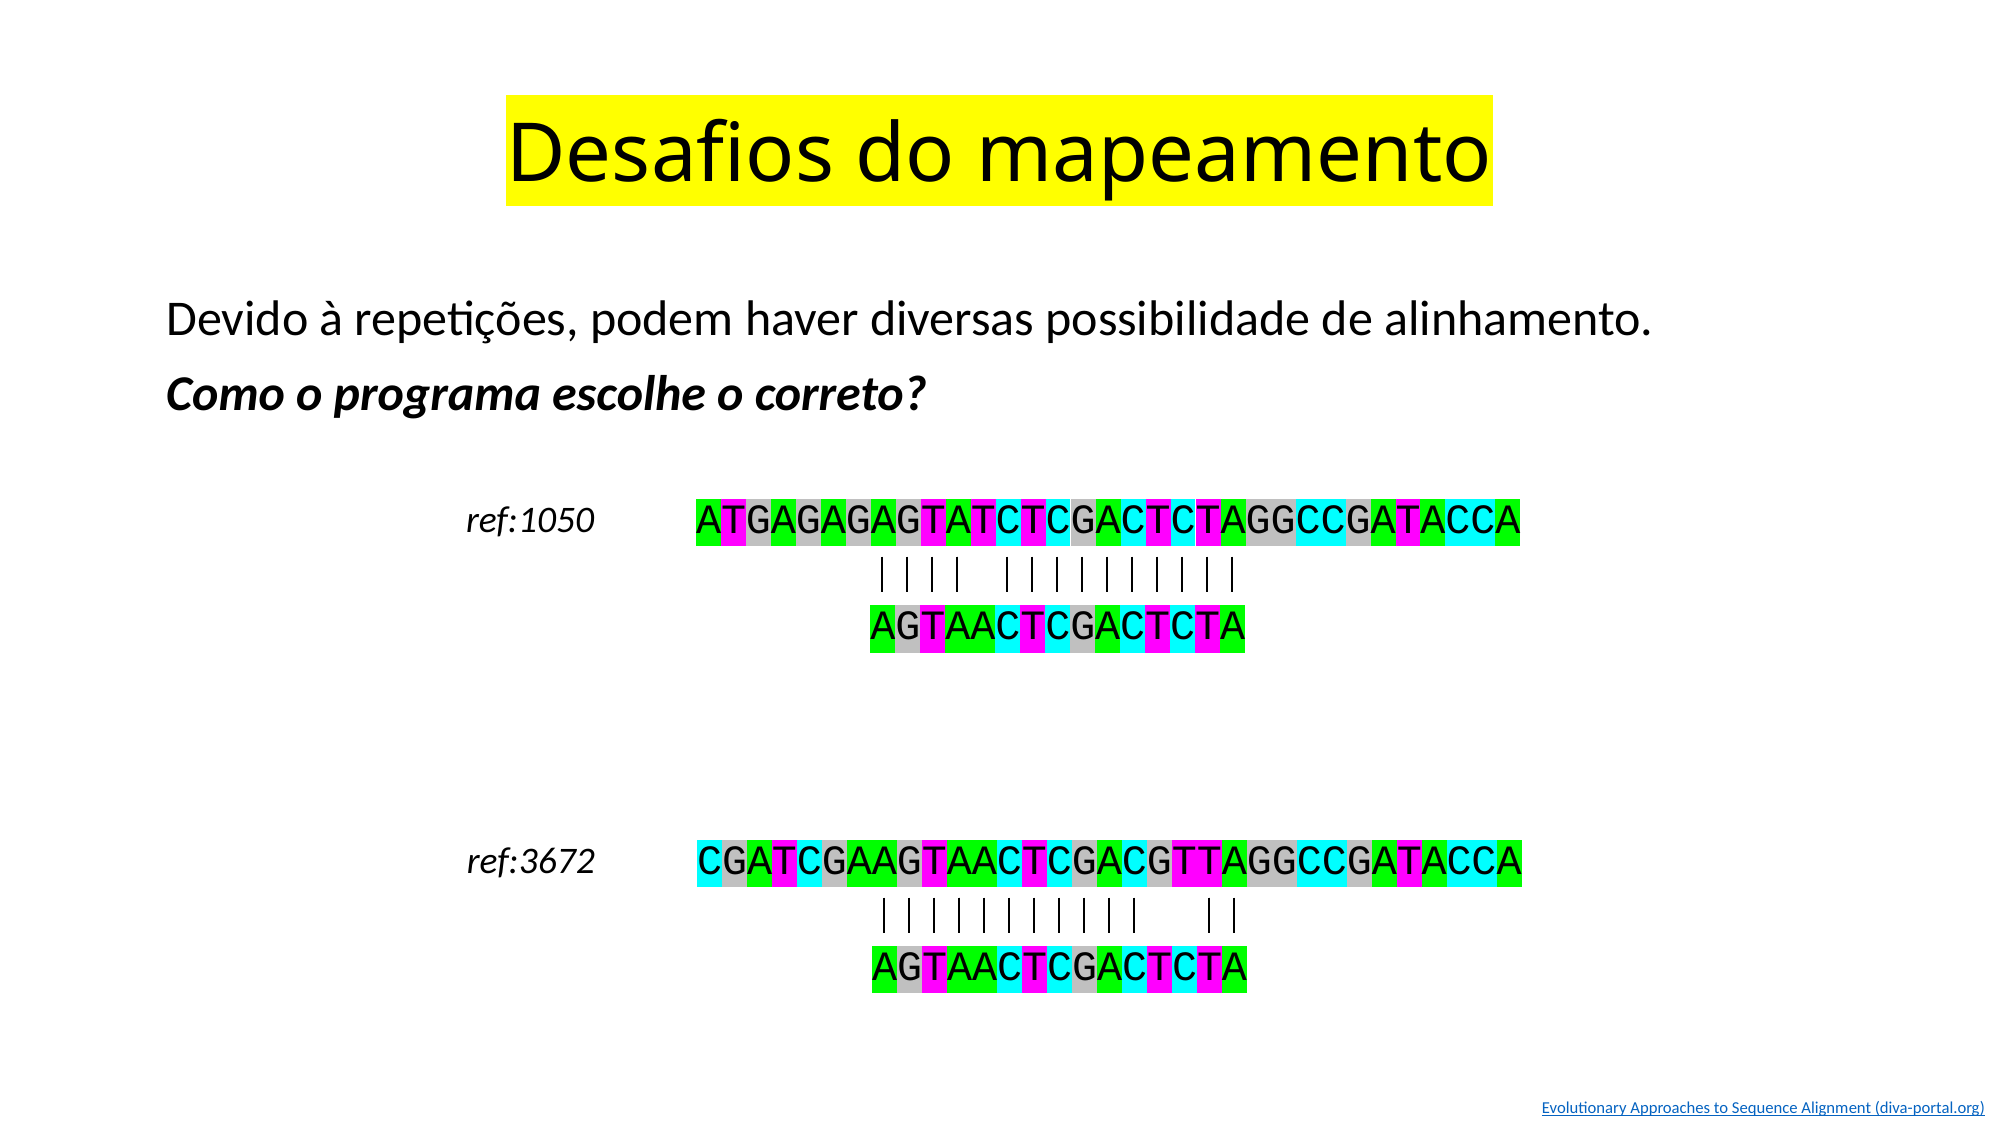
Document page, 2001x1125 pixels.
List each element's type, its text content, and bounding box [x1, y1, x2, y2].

text_box Devido à repetições, podem haver diversas possibilidade de alinhamento. Como o programa escolhe o correto? [151, 285, 1857, 1034]
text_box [451, 487, 1549, 1005]
text_box Evolutionary Approaches to Sequence Alignment (diva-portal.org) [0, 1089, 2000, 1125]
text_box Desafios do mapeamento [137, 102, 1863, 207]
